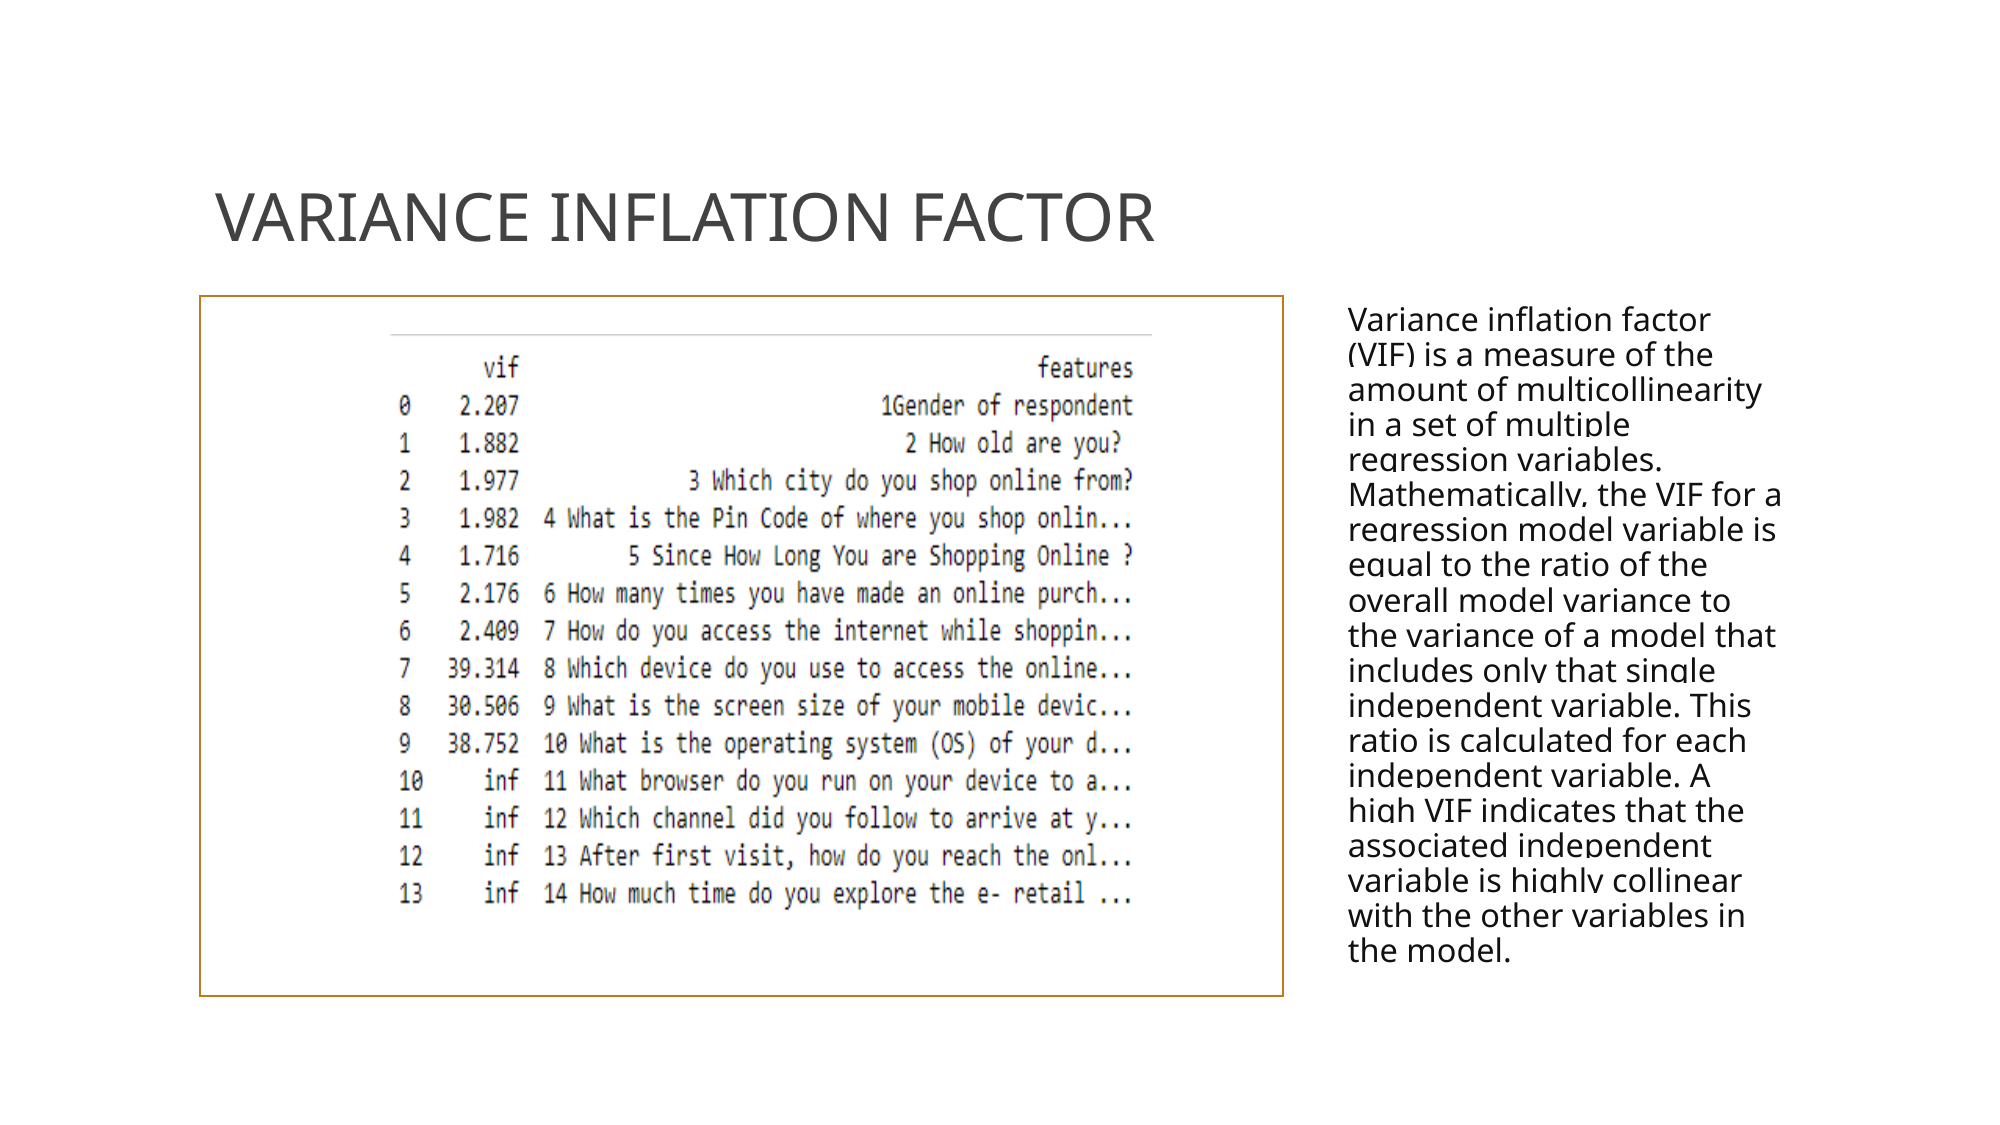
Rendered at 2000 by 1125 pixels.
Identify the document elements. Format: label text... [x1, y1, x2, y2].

title VARIANCE INFLATION FACTOR [199, 70, 1800, 263]
picture [335, 334, 1152, 919]
list Variance inflation factor (VIF) is a measure of the amount of multicollinearity in a set of multiple regression variables. Mathematically, the VIF for a regression model variable is equal to the ratio of the overall model variance to the variance of a model that includes only that single independent variable. This ratio is calculated for each independent variable. A high VIF indicates that the associated independent variable is highly collinear with the other variables in the model. [1332, 295, 1800, 980]
